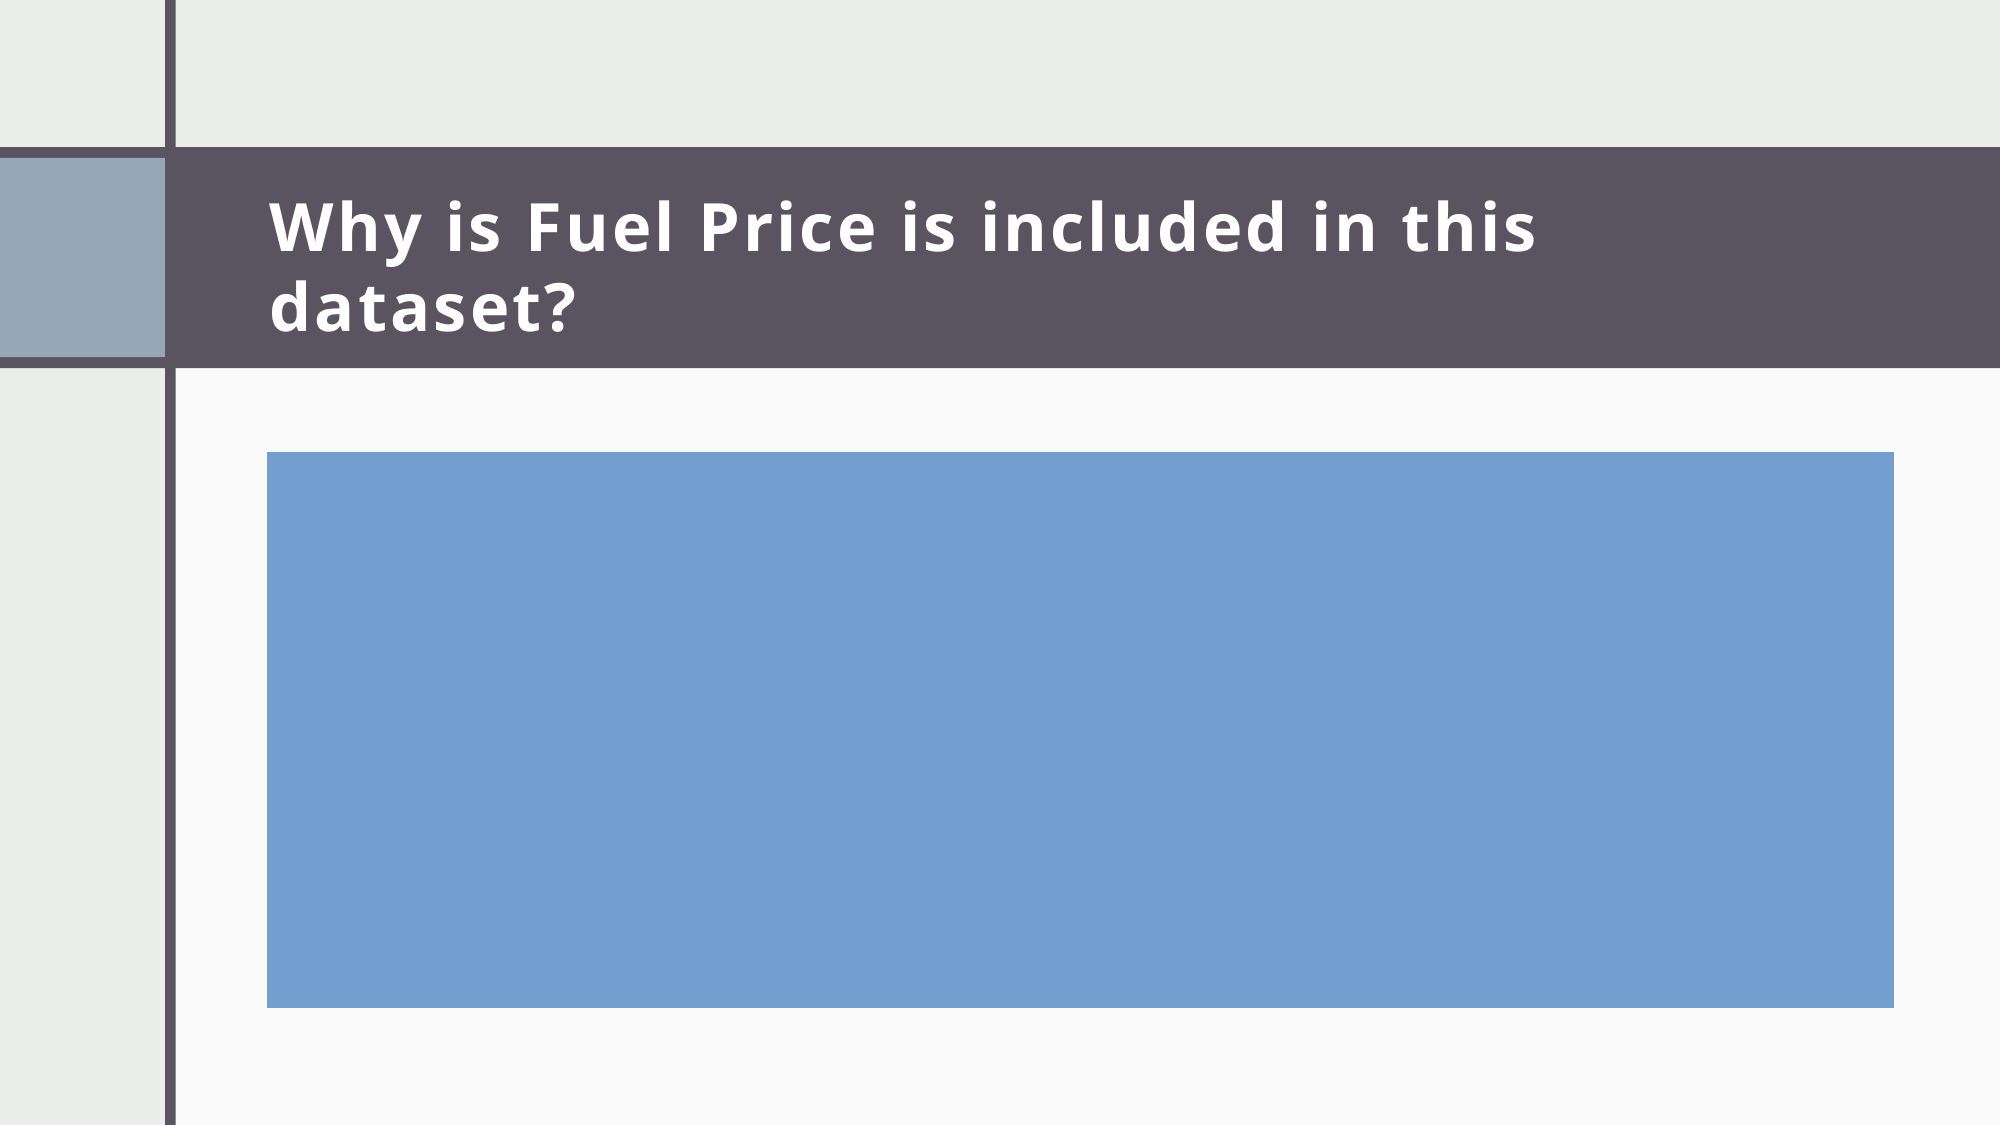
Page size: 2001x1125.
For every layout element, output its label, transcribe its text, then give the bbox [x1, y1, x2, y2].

title Why is Fuel Price is included in this dataset? [251, 157, 1895, 358]
